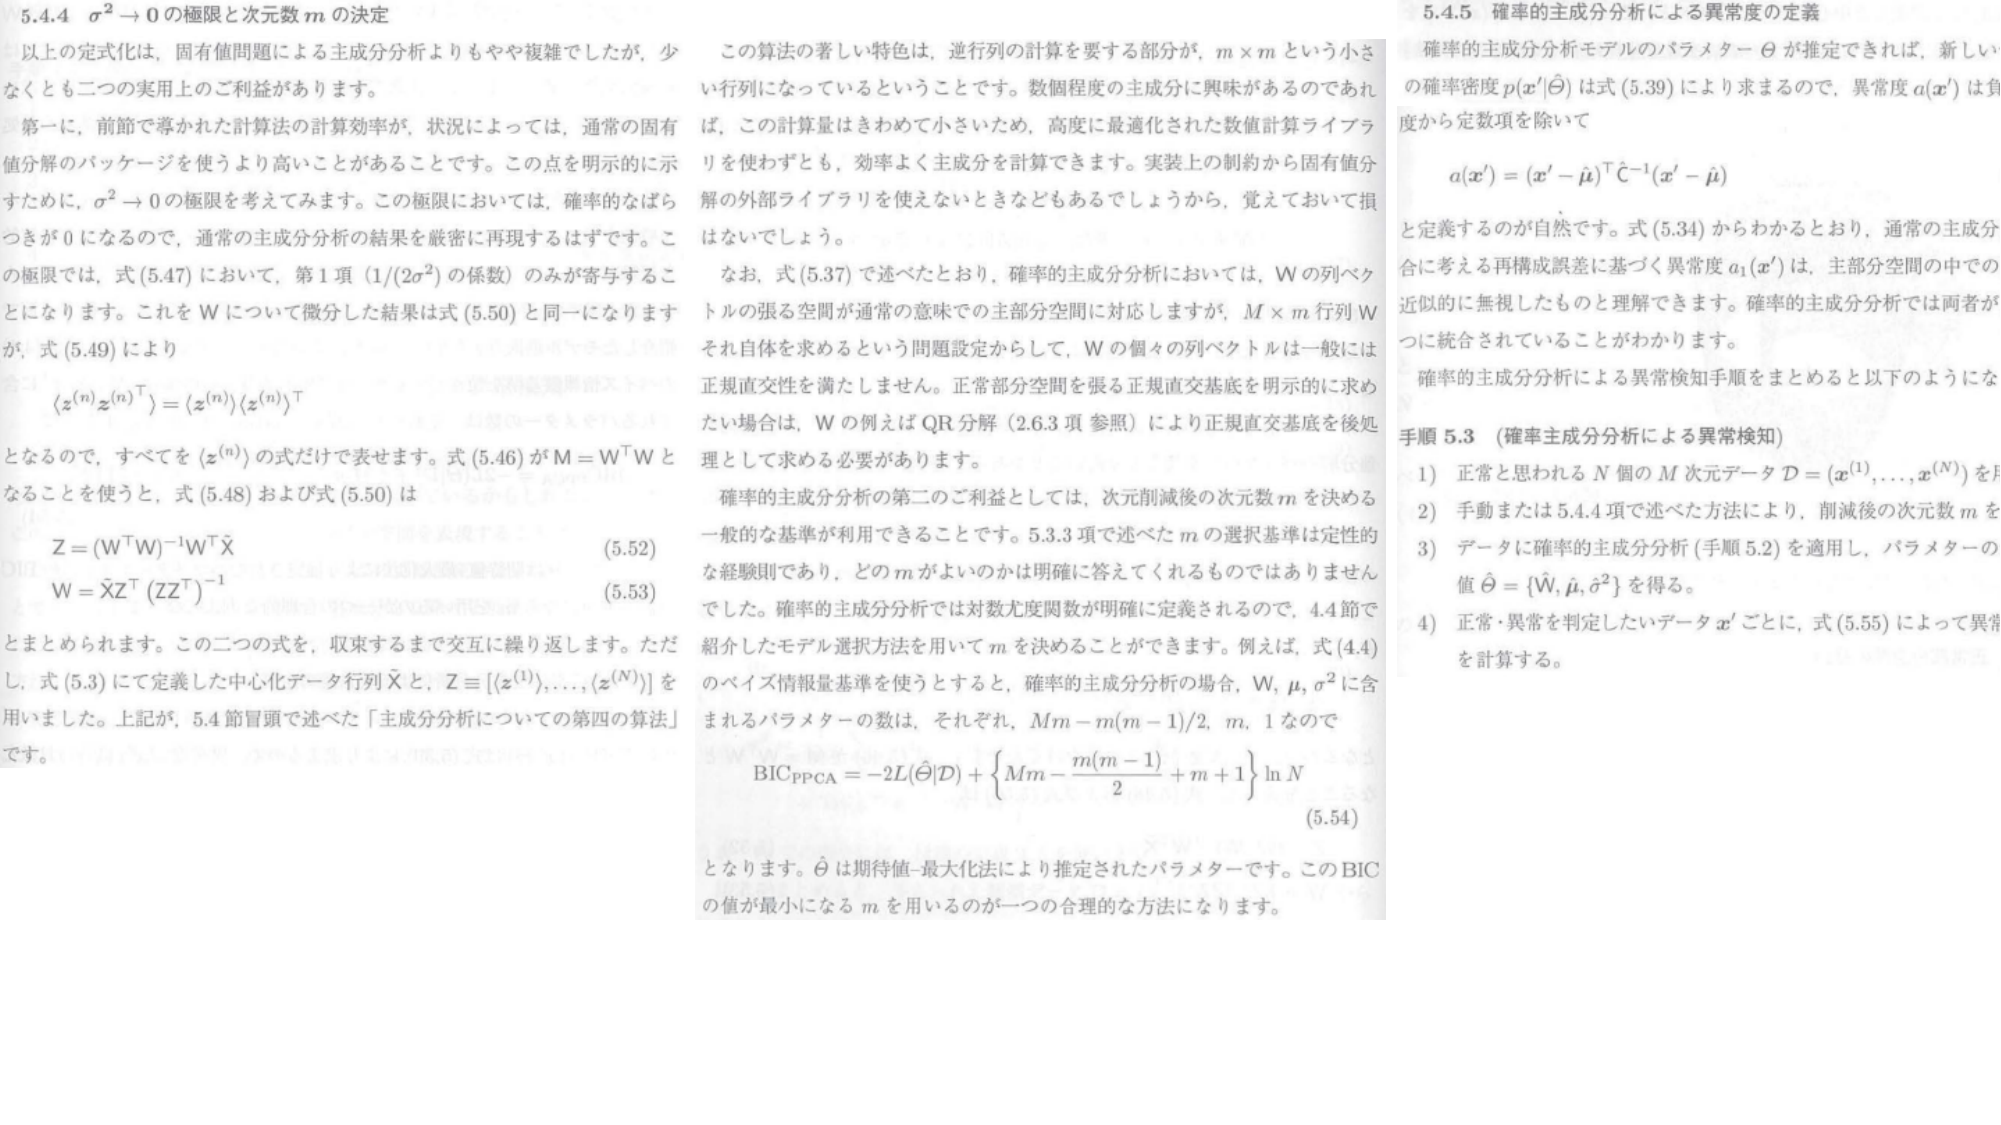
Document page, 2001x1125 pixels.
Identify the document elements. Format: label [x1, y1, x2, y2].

picture [1397, 0, 2000, 677]
picture [695, 39, 1386, 921]
picture [0, 0, 684, 768]
